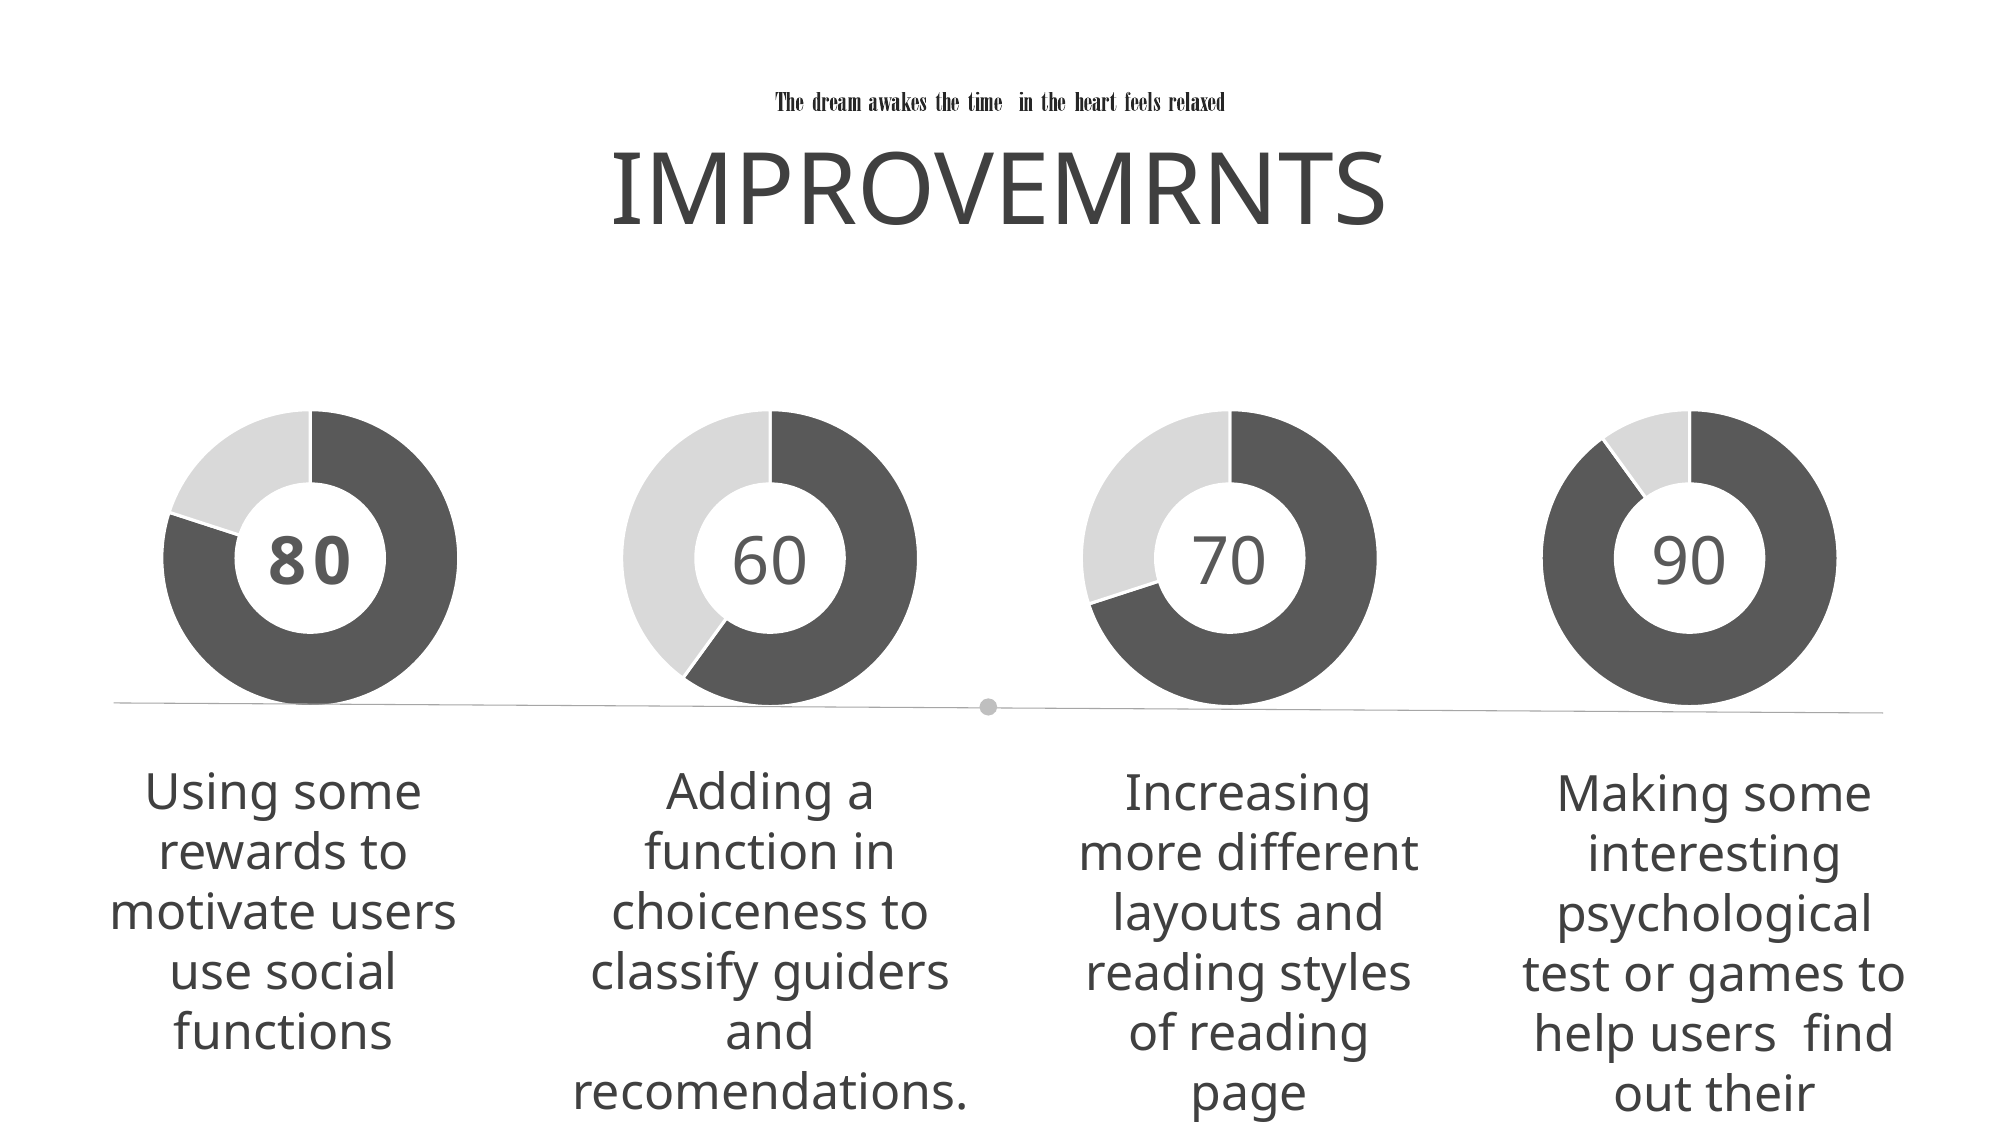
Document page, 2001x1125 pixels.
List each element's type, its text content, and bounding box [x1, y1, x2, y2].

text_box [113, 702, 1884, 714]
text_box [1073, 91, 1119, 113]
text_box [966, 90, 1003, 113]
text_box [1123, 90, 1162, 113]
text_box [934, 91, 960, 113]
text_box [774, 91, 805, 113]
text_box [811, 91, 863, 113]
text_box IMPROVEMRNTS [592, 117, 1408, 253]
text_box Using some rewards to motivate users use social functions [62, 751, 506, 1067]
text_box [78, 403, 1922, 713]
text_box Increasing more different layouts and reading styles of reading page [1062, 752, 1436, 1125]
text_box Making some interesting psychological test or games to help users find out their preference of books and reading styles. [1507, 753, 1923, 1125]
text_box [1017, 90, 1034, 112]
text_box [1039, 91, 1067, 113]
text_box [1167, 91, 1226, 113]
text_box [868, 91, 928, 113]
text_box Adding a function in choiceness to classify guiders and recomendations. [554, 751, 987, 1125]
